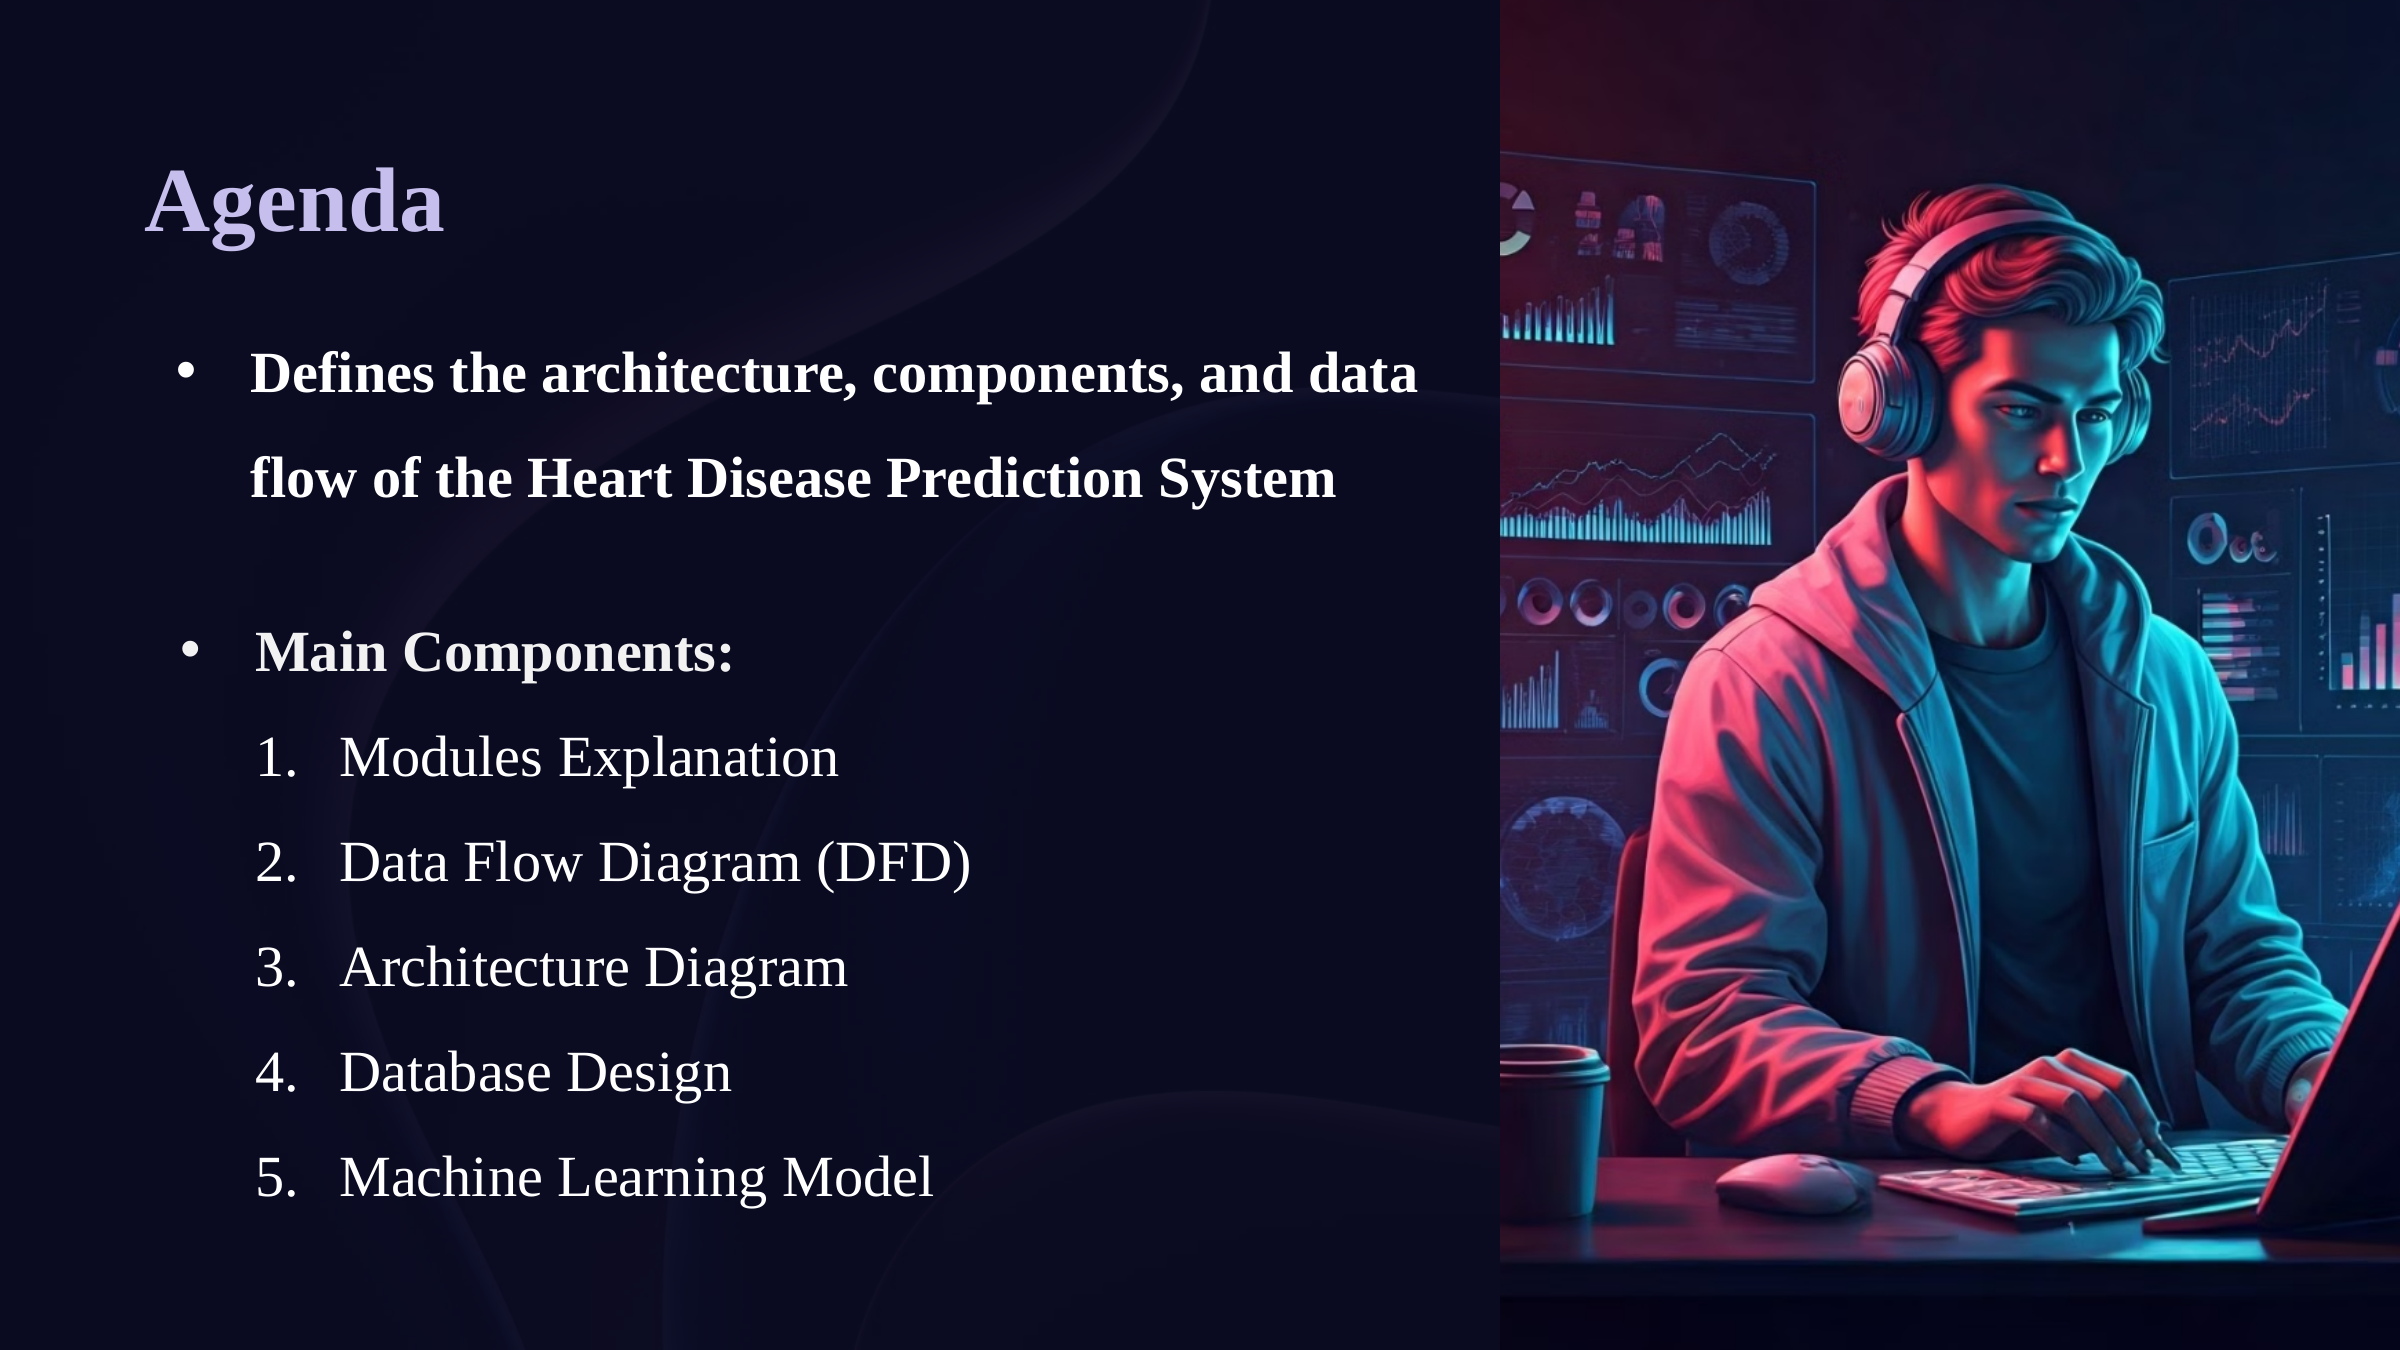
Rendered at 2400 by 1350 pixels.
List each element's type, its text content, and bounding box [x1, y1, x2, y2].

text_box Main Components: Modules Explanation Data Flow Diagram (DFD) Architecture Diagram Database Design Machine Learning Model [165, 570, 1484, 1216]
text_box Defines the architecture, components, and data flow of the Heart Disease Prediction System [161, 291, 1480, 587]
picture [1499, 0, 2400, 1350]
text_box Agenda [144, 135, 1063, 250]
